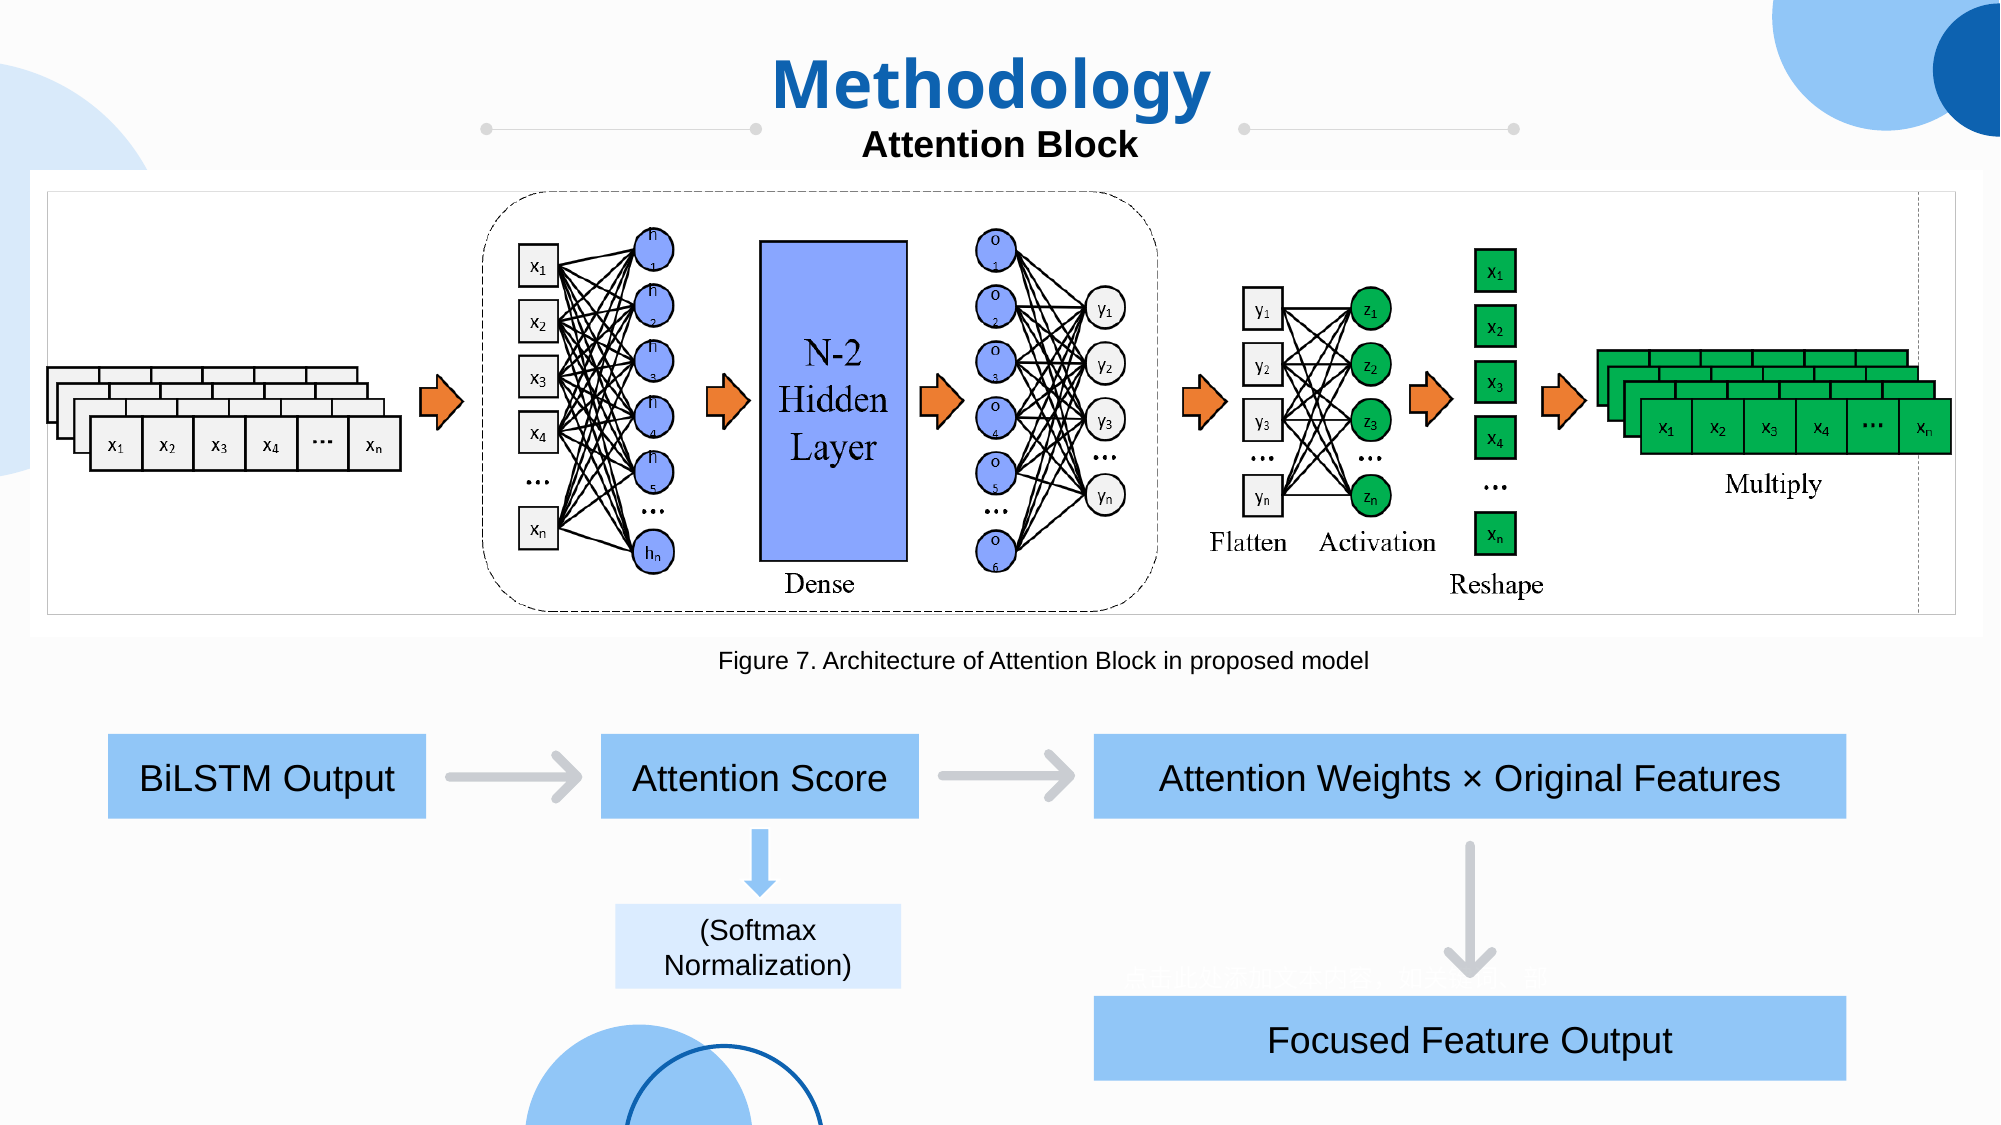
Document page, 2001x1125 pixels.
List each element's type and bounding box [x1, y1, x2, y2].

text_box [0, 0, 2000, 1125]
picture [30, 170, 1983, 637]
text_box [486, 34, 1514, 170]
